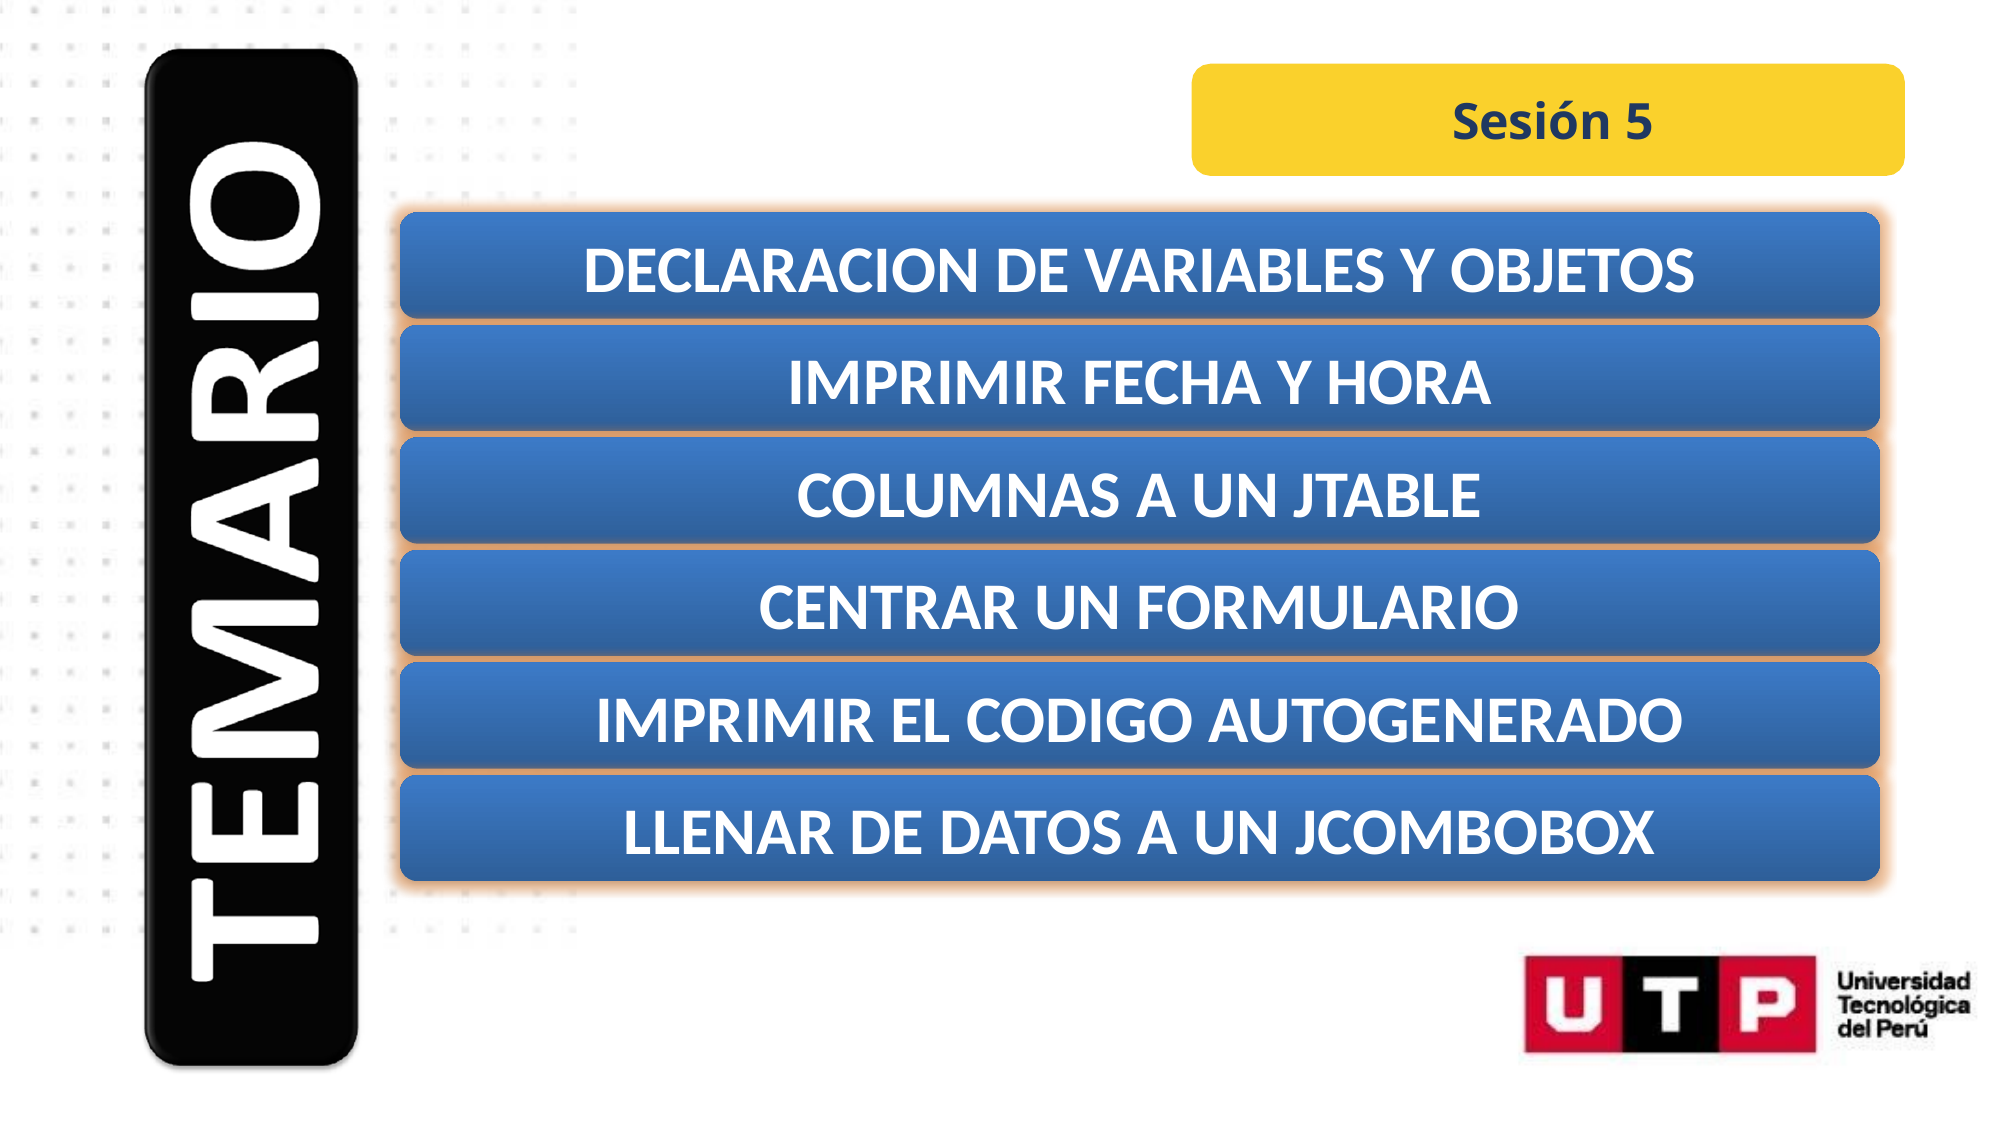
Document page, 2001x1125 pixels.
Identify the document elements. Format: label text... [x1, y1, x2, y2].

picture [0, 0, 588, 1125]
text_box CENTRAR UN FORMULARIO [504, 549, 1881, 649]
text_box COLUMNAS A UN JTABLE [504, 437, 1881, 537]
text_box Sesión 5 [1449, 87, 1663, 150]
picture [1439, 899, 1978, 1125]
text_box [1191, 63, 1905, 176]
text_box IMPRIMIR FECHA Y HORA [504, 324, 1881, 424]
text_box LLENAR DE DATOS A UN JCOMBOBOX [504, 774, 1881, 882]
text_box DECLARACION DE VARIABLES Y OBJETOS [504, 212, 1881, 312]
text_box IMPRIMIR EL CODIGO AUTOGENERADO [504, 662, 1881, 762]
